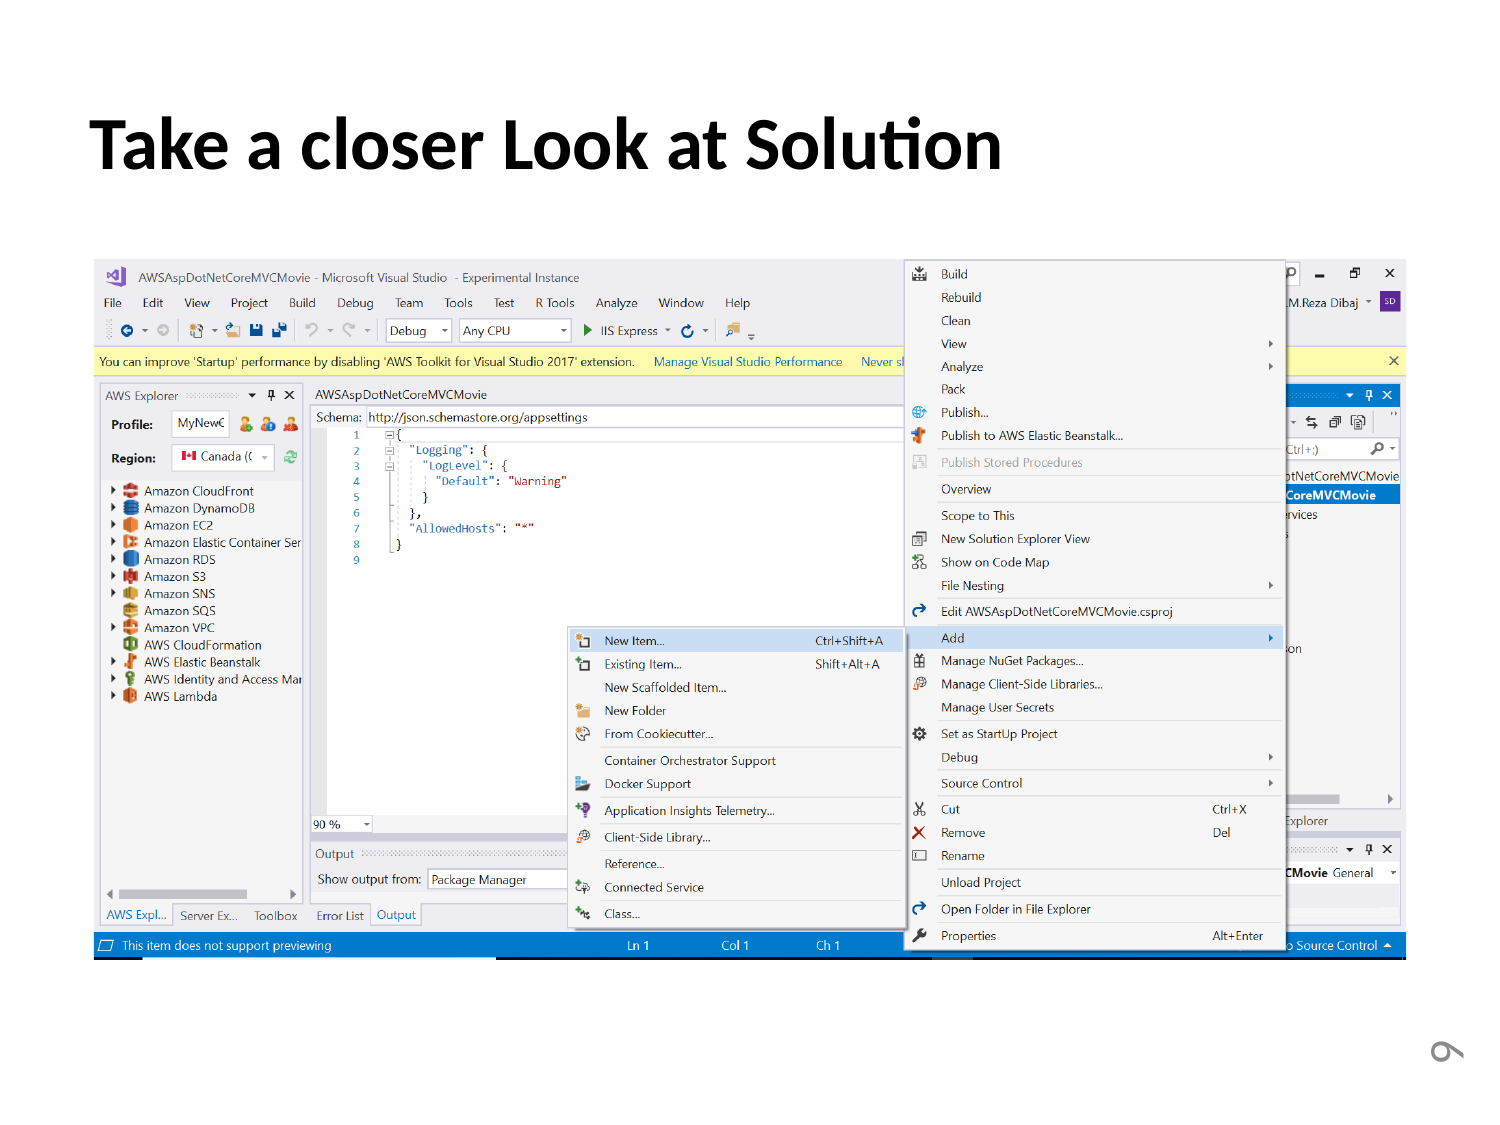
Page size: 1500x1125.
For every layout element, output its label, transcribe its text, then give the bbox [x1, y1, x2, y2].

text_box Take a closer Look at Solution [74, 87, 1438, 193]
picture [93, 258, 1407, 960]
slide_number 9 [1412, 1025, 1475, 1125]
